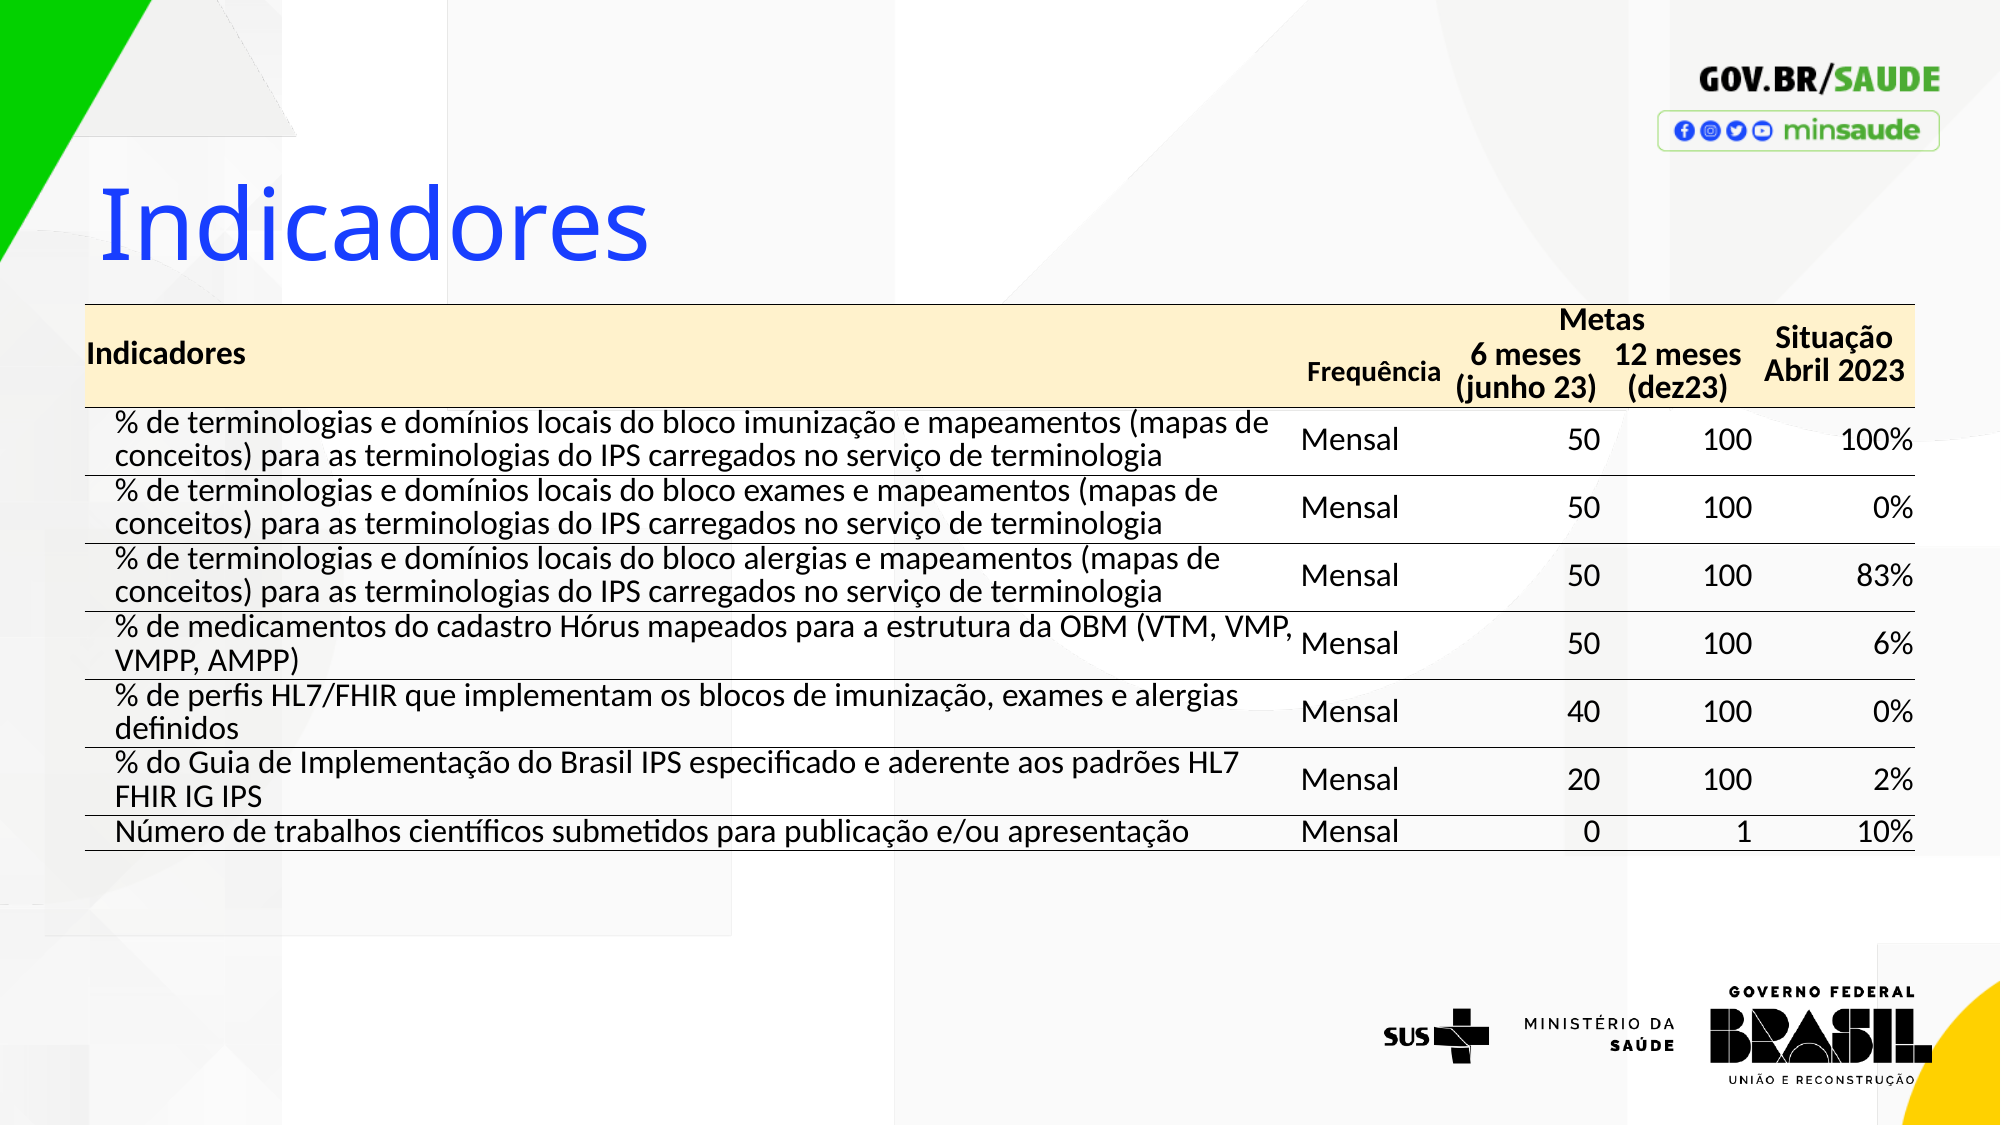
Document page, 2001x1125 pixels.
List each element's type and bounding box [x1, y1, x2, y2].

text_box [0, 0, 2000, 1125]
